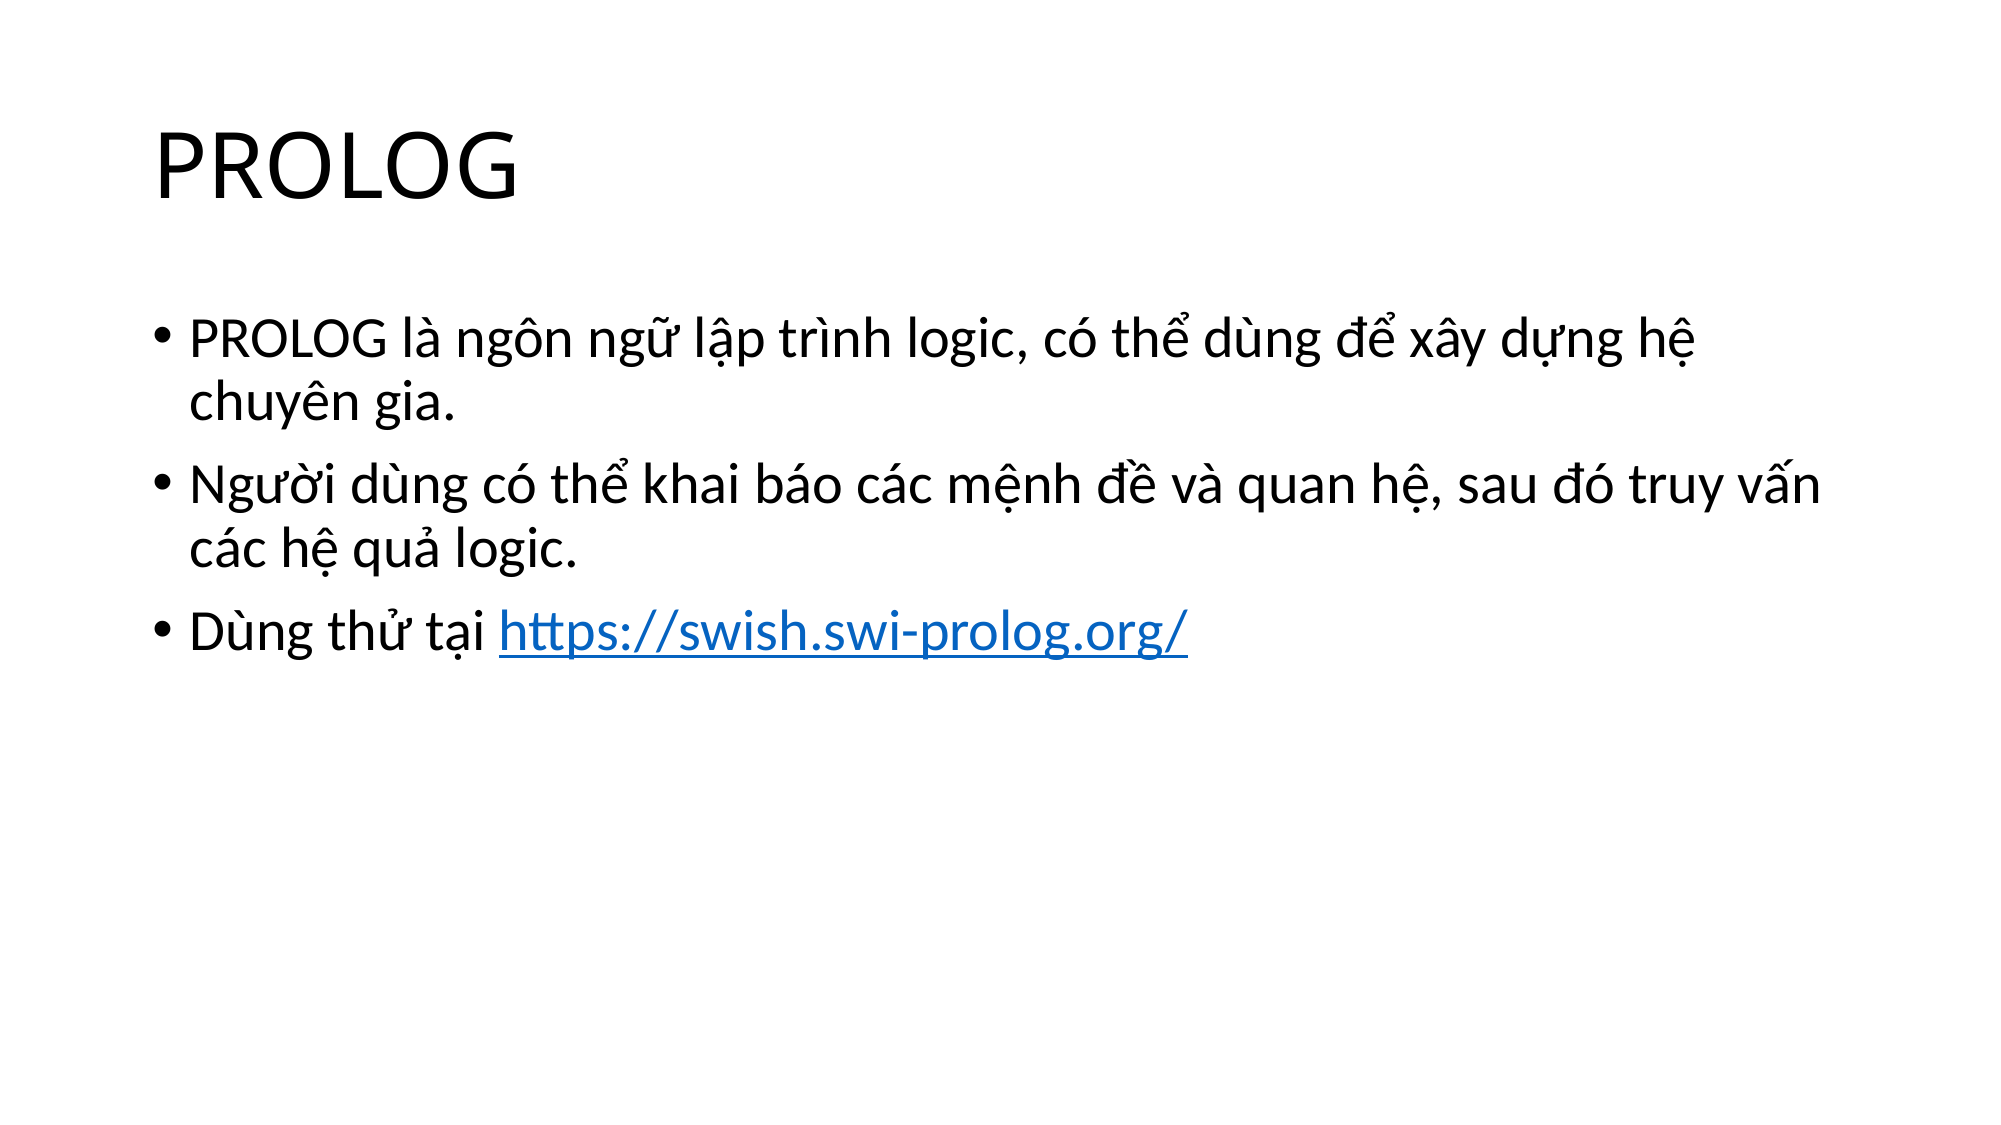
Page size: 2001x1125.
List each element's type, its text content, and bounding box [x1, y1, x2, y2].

title PROLOG [137, 59, 1863, 278]
list PROLOG là ngôn ngữ lập trình logic, có thể dùng để xây dựng hệ chuyên gia. Người dùng có thể khai báo các mệnh đề và quan hệ, sau đó truy vấn các hệ quả logic. Dùng thử tại https://swish.swi-prolog.org/ [137, 299, 1863, 1014]
